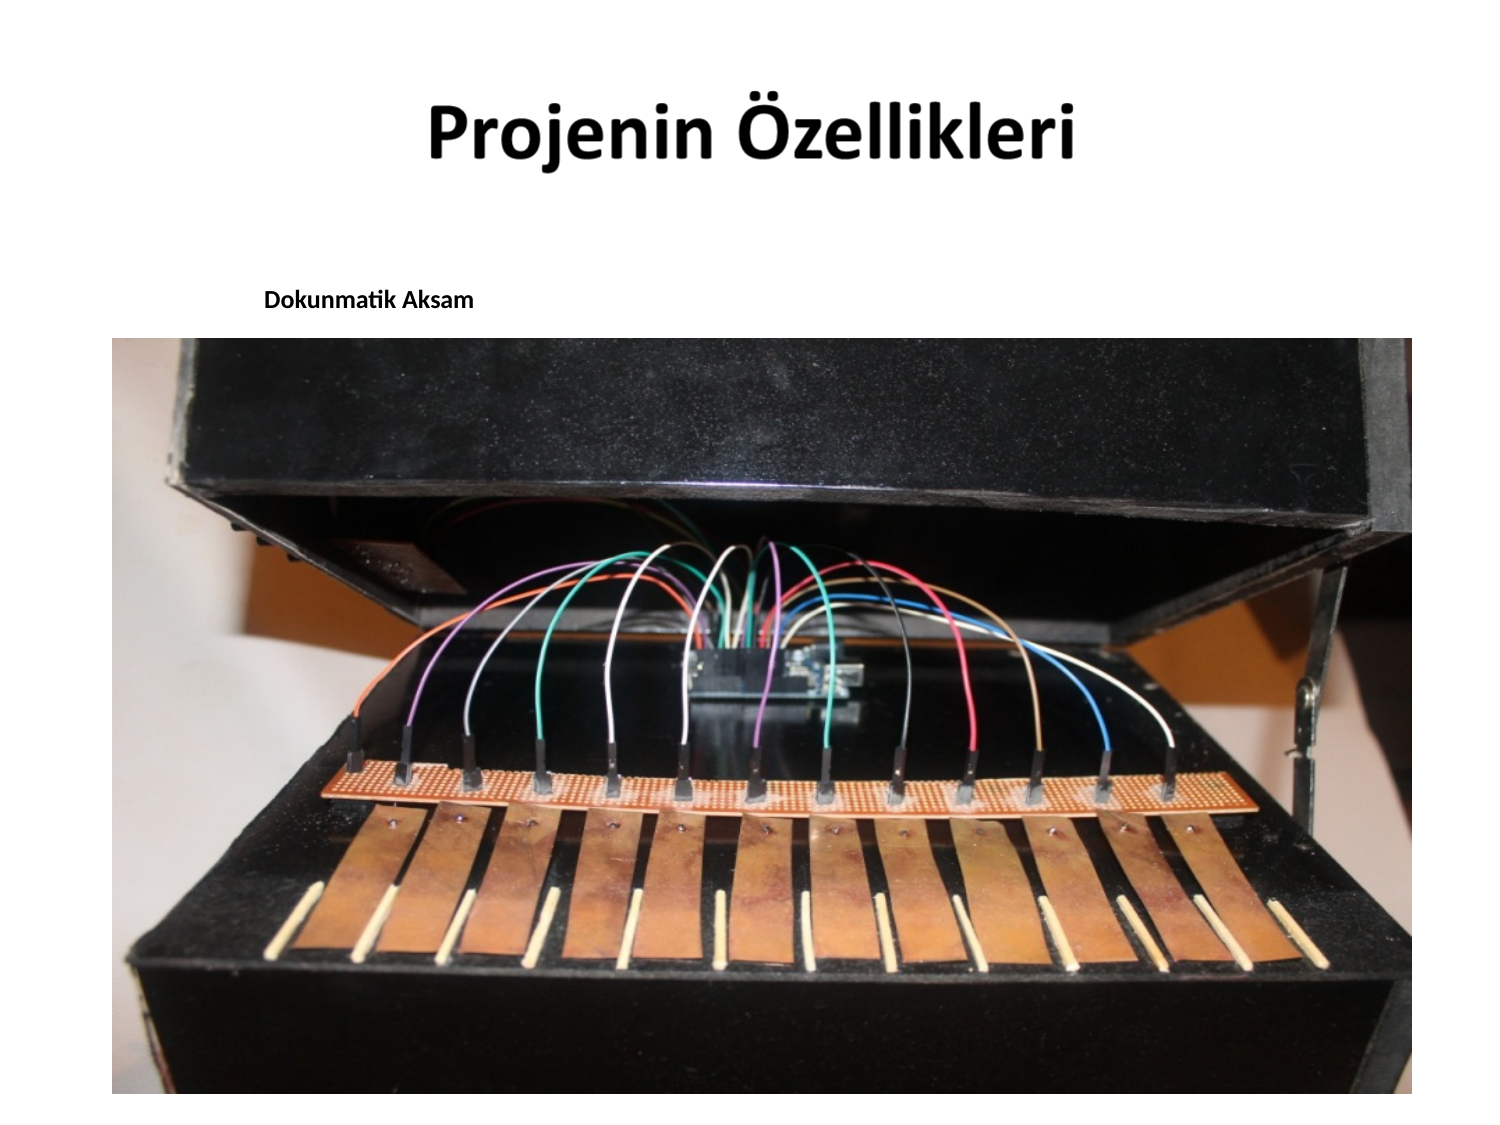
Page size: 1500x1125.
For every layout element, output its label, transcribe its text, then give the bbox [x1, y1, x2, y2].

picture [75, 54, 1427, 275]
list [111, 337, 1412, 1095]
title Dokunmatik Aksam [17, 274, 680, 337]
